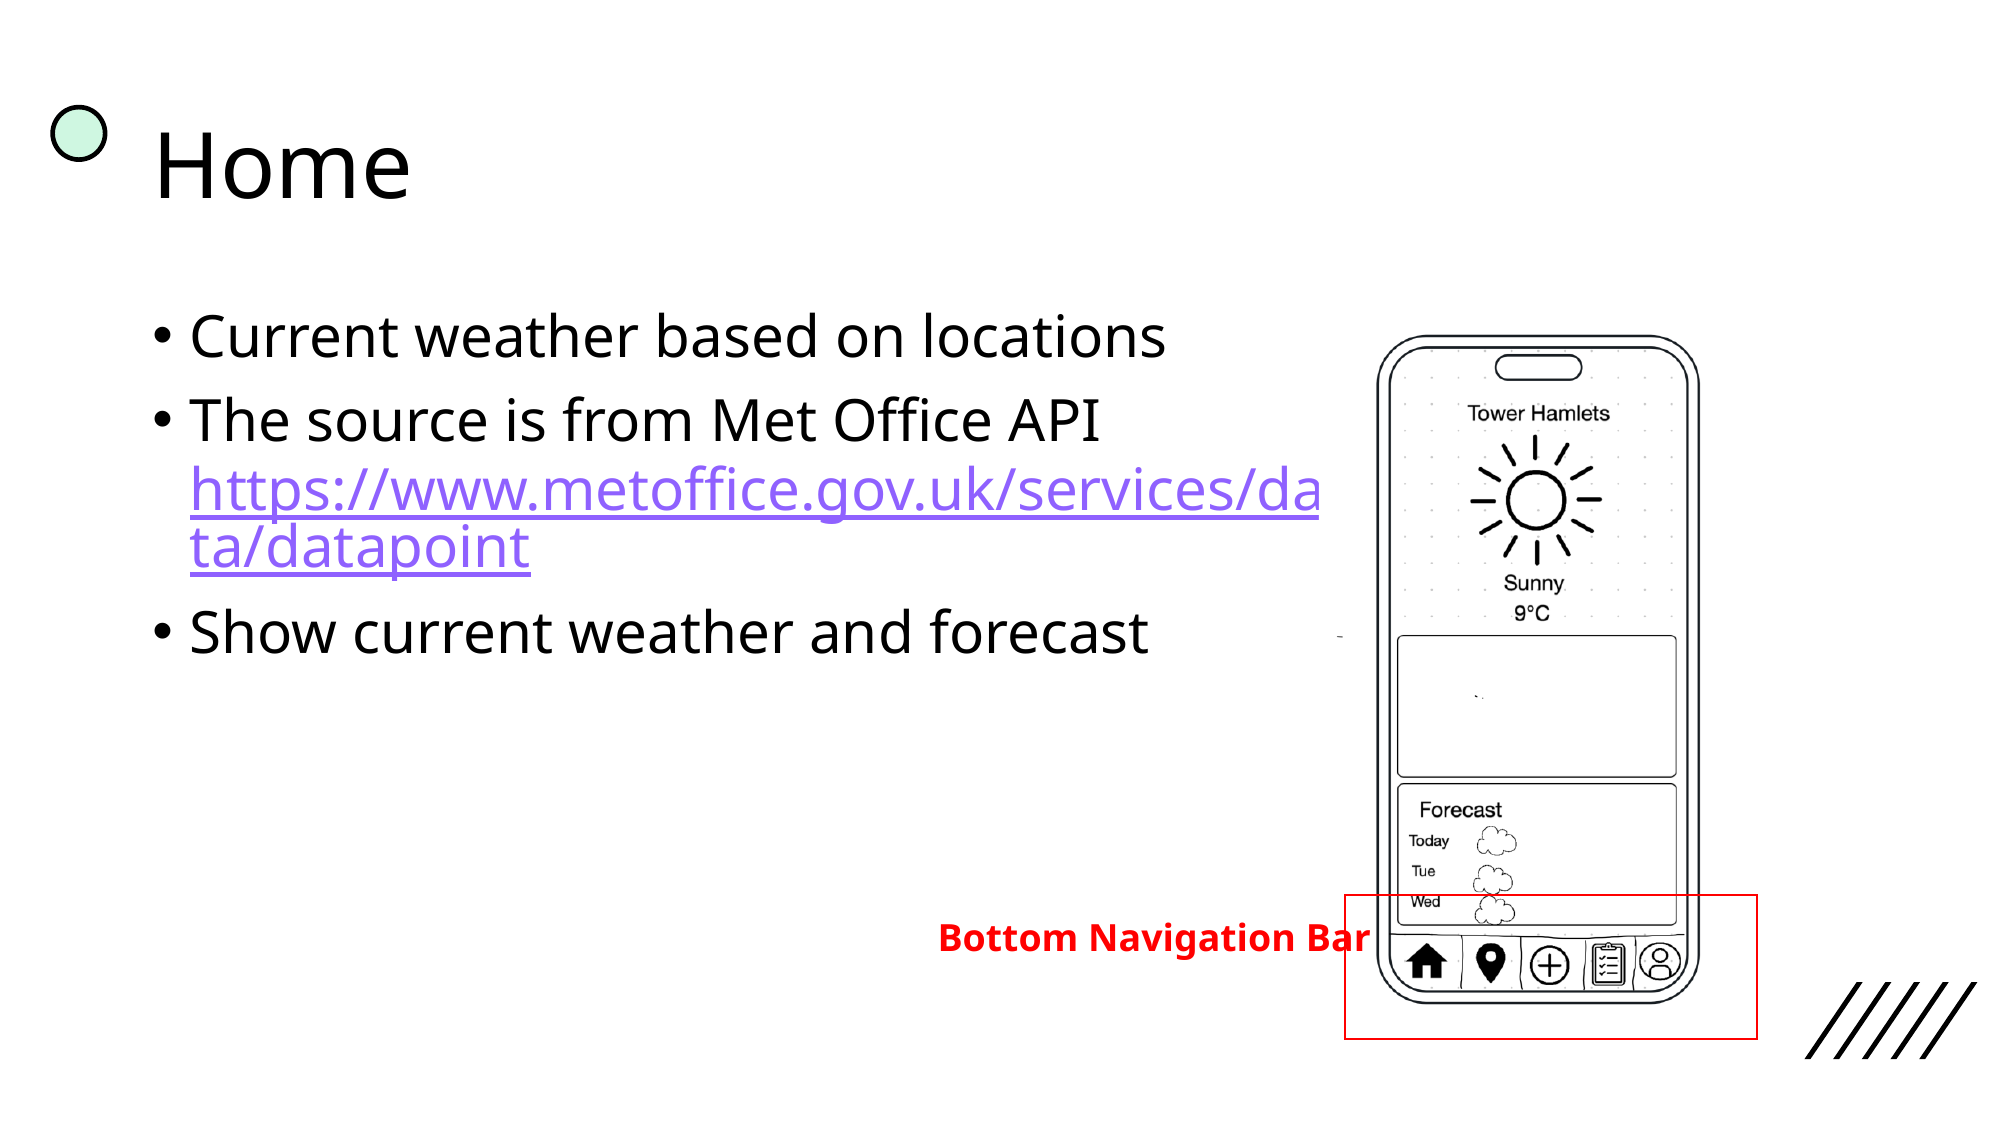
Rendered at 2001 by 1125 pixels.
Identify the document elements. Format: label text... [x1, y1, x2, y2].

list Current weather based on locations The source is from Met Office API https://www.metoffice.gov.uk/services/data/datapoint Show current weather and forecast [136, 298, 1318, 1014]
text_box Bottom Navigation Bar [922, 906, 1318, 967]
picture [1318, 277, 1757, 1060]
title Home [137, 59, 1863, 278]
